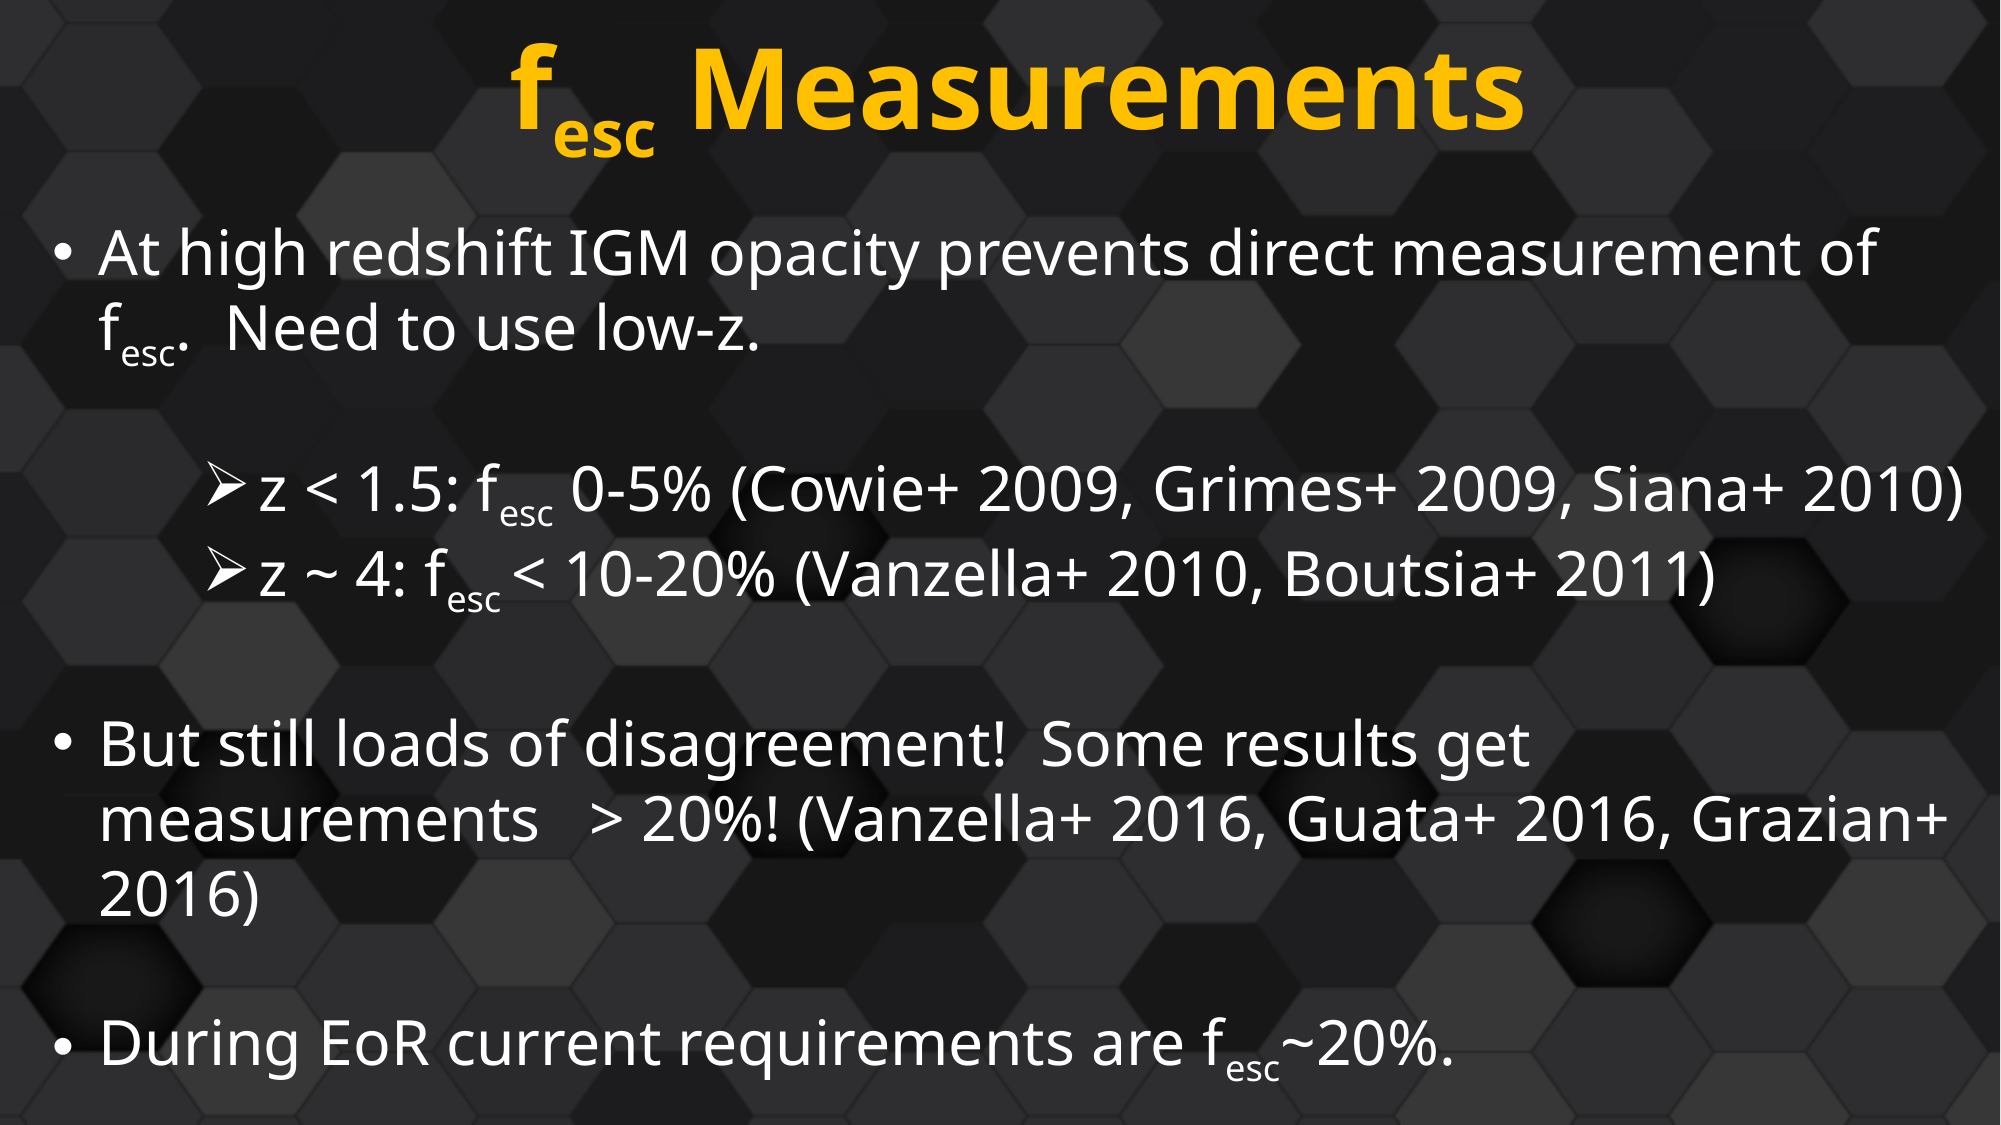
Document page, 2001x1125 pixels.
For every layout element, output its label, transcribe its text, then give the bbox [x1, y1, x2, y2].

text_box fesc Measurements [156, 0, 1882, 165]
text_box But still loads of disagreement! Some results get measurements > 20%! (Vanzella+ 2016, Guata+ 2016, Grazian+ 2016) During EoR current requirements are fesc~20%. [37, 696, 2000, 1096]
text_box At high redshift IGM opacity prevents direct measurement of fesc. Need to use low-z. z < 1.5: fesc 0-5% (Cowie+ 2009, Grimes+ 2009, Siana+ 2010) z ~ 4: fesc < 10-20% (Vanzella+ 2010, Boutsia+ 2011) [37, 206, 2000, 696]
picture [0, 0, 2001, 1125]
